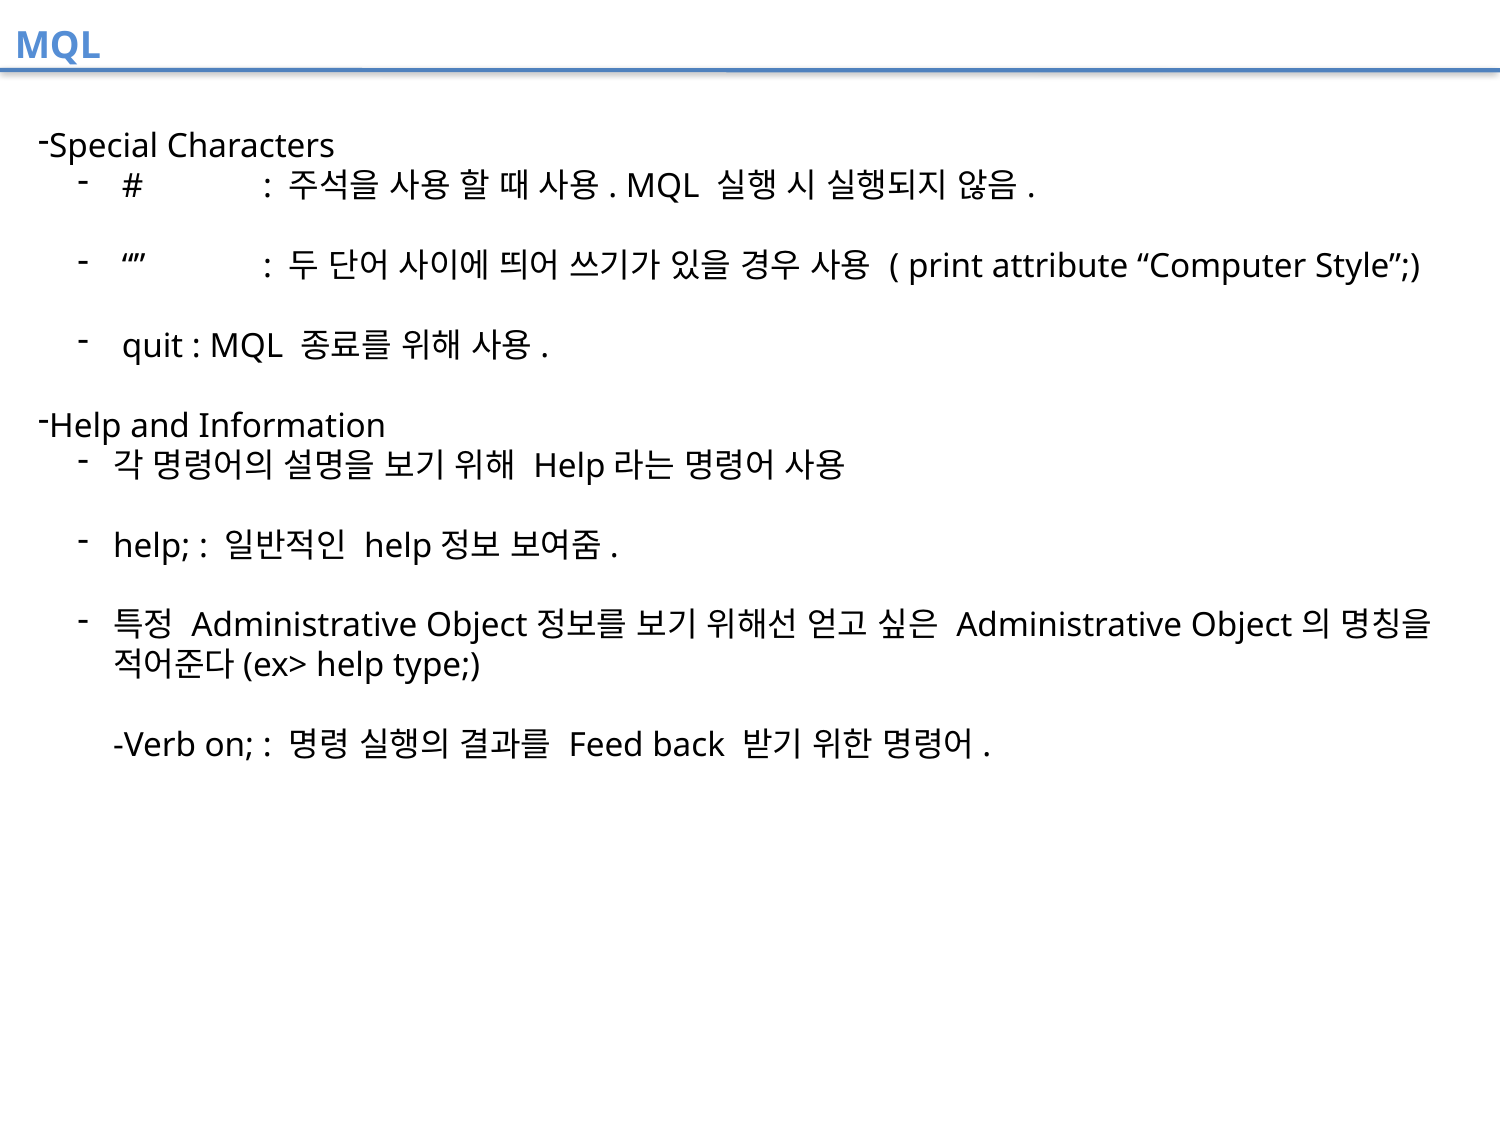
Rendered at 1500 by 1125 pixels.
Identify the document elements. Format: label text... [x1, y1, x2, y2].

text_box MQL [0, 13, 1090, 69]
text_box Special Characters # : 주석을 사용 할 때 사용. MQL 실행 시 실행되지 않음. “” : 두 단어 사이에 띄어 쓰기가 있을 경우 사용 ( print attribute “Computer Style”;) quit : MQL 종료를 위해 사용. Help and Information 각 명령어의 설명을 보기 위해 Help라는 명령어 사용 help; : 일반적인 help정보 보여줌. 특정 Administrative Object정보를 보기 위해선 얻고 싶은 Administrative Object의 명칭을 적어준다(ex> help type;) -Verb on; : 명령 실행의 결과를 Feed back 받기 위한 명령어. [23, 117, 1477, 811]
